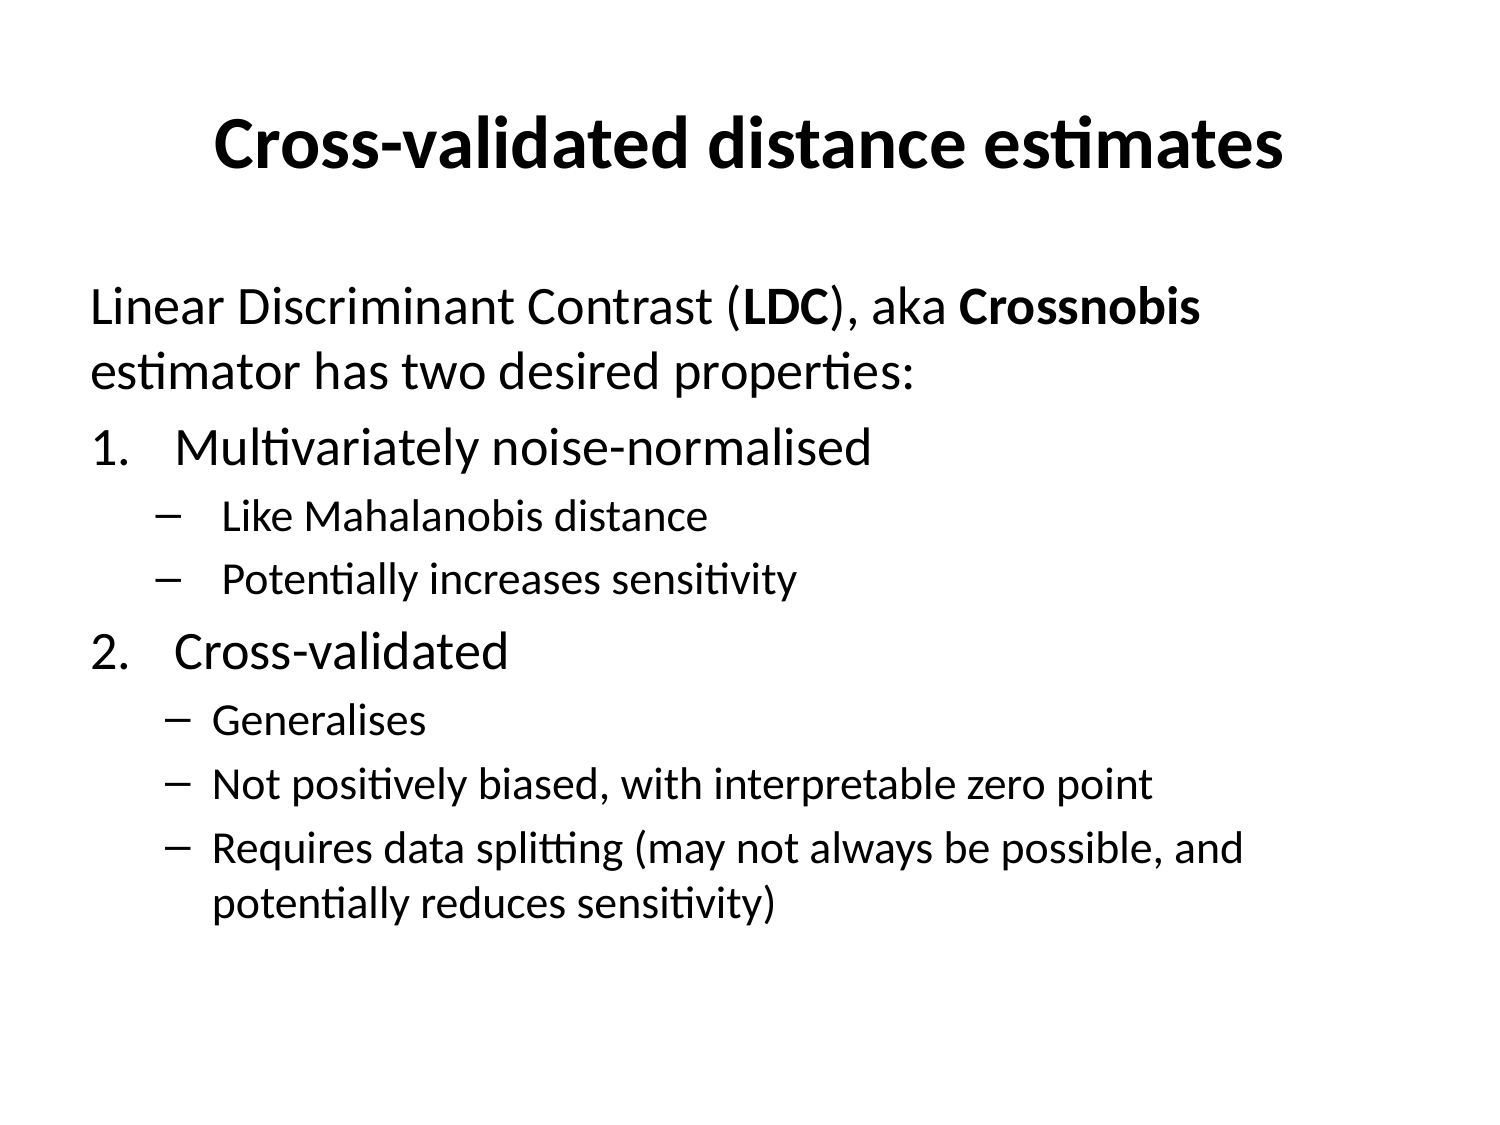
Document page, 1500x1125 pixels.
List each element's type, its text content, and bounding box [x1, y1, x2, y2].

title Cross-validated distance estimates [75, 45, 1425, 233]
list Linear Discriminant Contrast (LDC), aka Crossnobis estimator has two desired properties: Multivariately noise-normalised Like Mahalanobis distance Potentially increases sensitivity Cross-validated Generalises Not positively biased, with interpretable zero point Requires data splitting (may not always be possible, and potentially reduces sensitivity) [75, 262, 1425, 1047]
